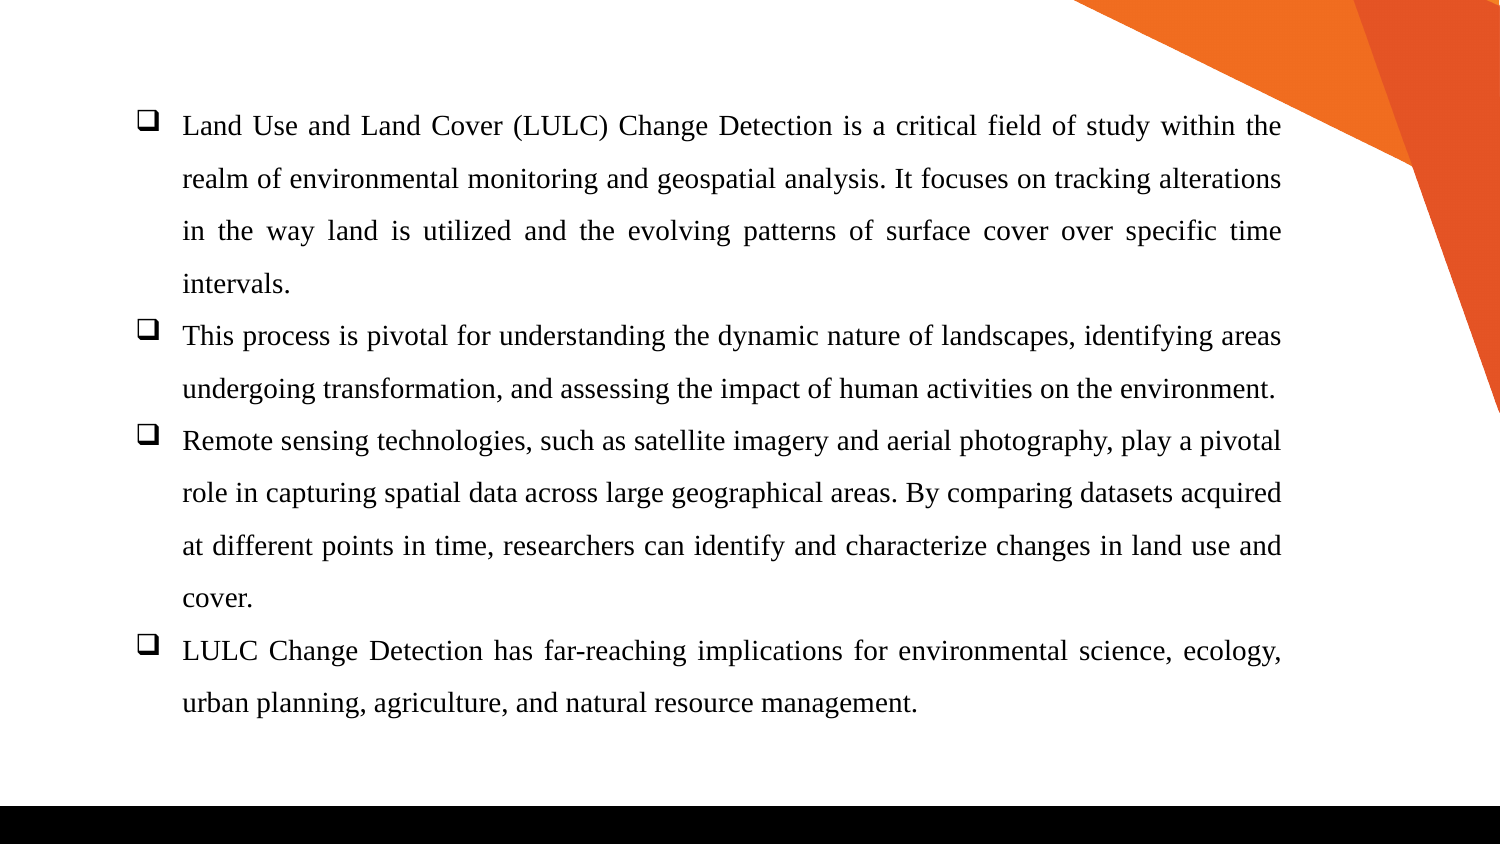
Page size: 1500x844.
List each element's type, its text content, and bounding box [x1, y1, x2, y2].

picture [1071, 0, 1500, 414]
text_box Land Use and Land Cover (LULC) Change Detection is a critical field of study within the realm of environmental monitoring and geospatial analysis. It focuses on tracking alterations in the way land is utilized and the evolving patterns of surface cover over specific time intervals. This process is pivotal for understanding the dynamic nature of landscapes, identifying areas undergoing transformation, and assessing the impact of human activities on the environment. Remote sensing technologies, such as satellite imagery and aerial photography, play a pivotal role in capturing spatial data across large geographical areas. By comparing datasets acquired at different points in time, researchers can identify and characterize changes in land use and cover. LULC Change Detection has far-reaching implications for environmental science, ecology, urban planning, agriculture, and natural resource management. [120, 81, 1298, 779]
text_box [0, 806, 1500, 844]
